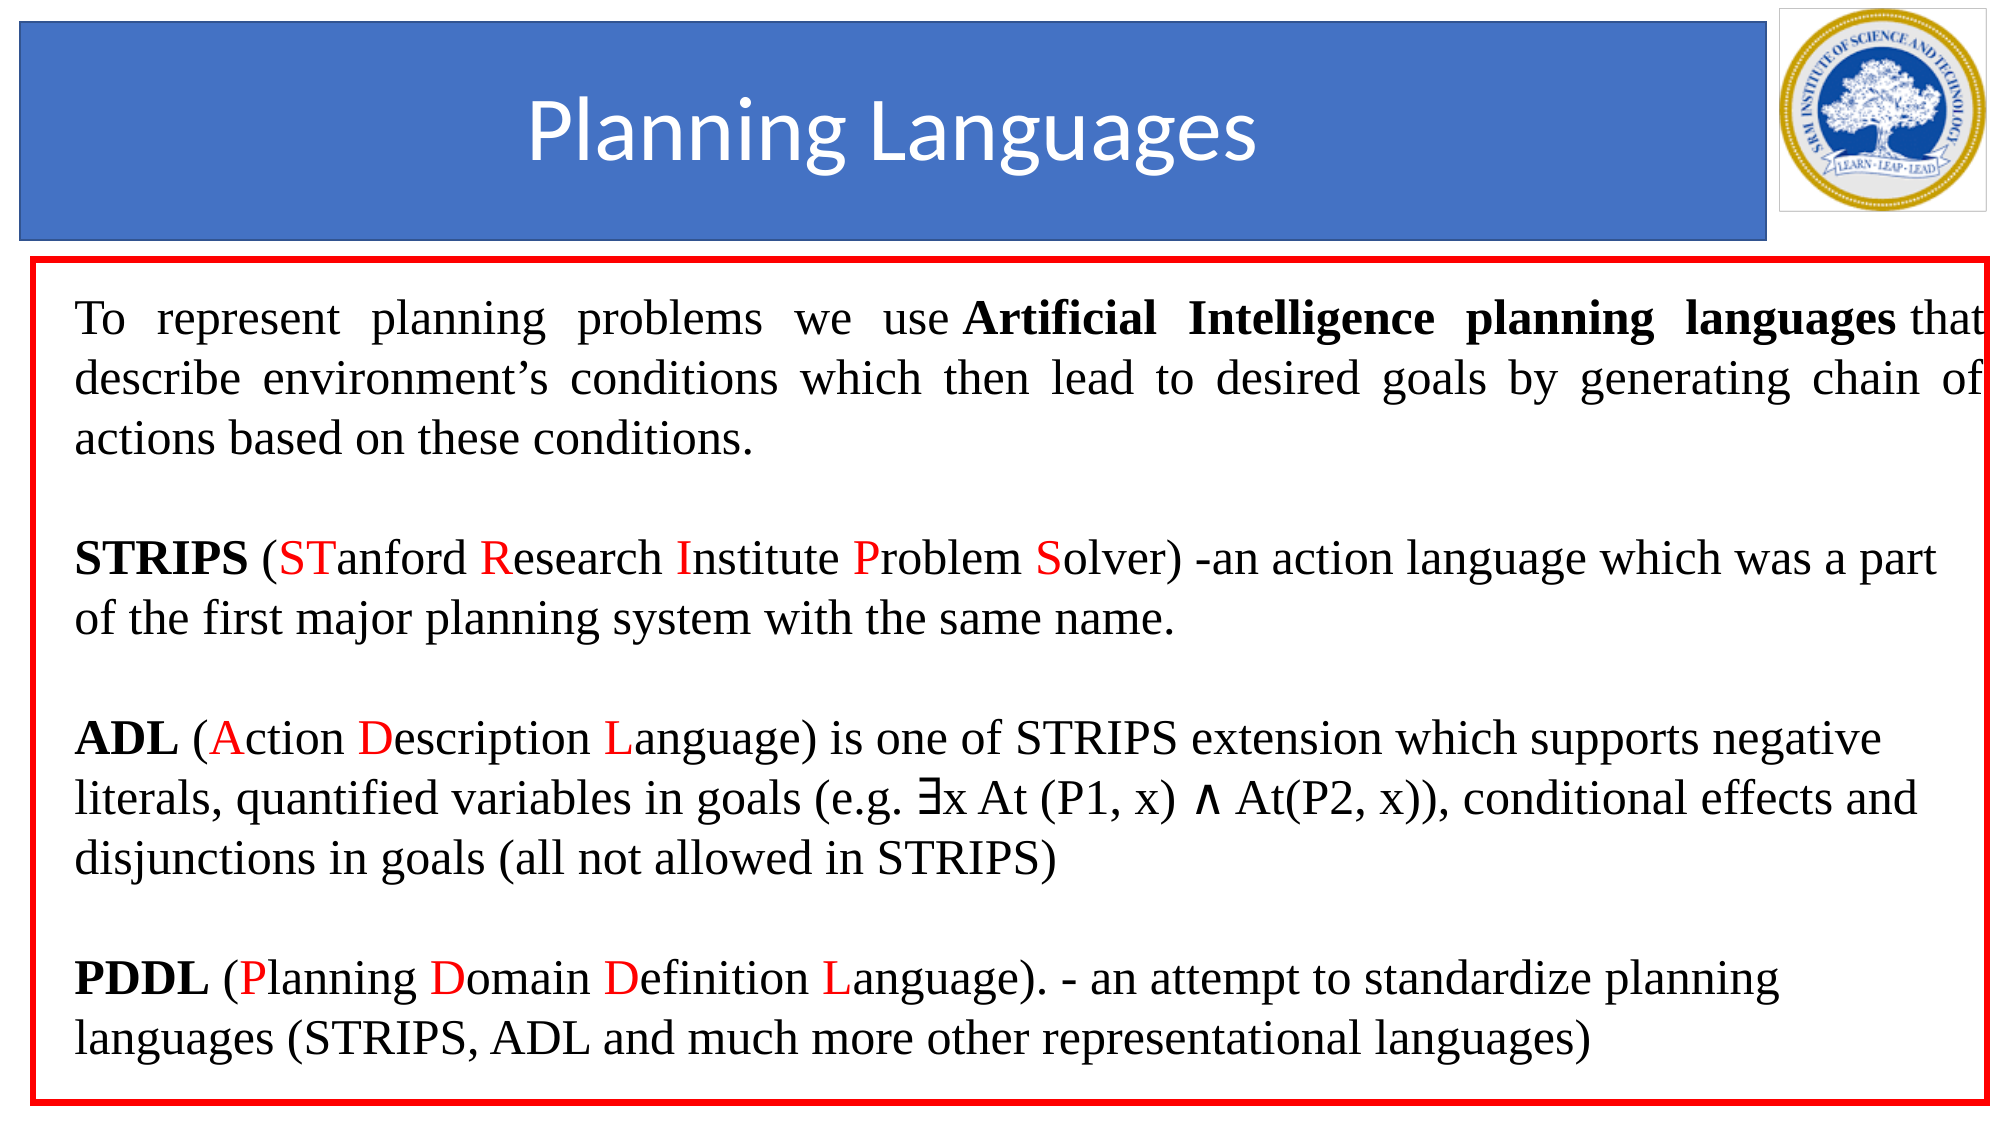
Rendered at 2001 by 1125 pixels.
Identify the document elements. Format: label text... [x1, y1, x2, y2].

text_box Planning Languages [19, 21, 1767, 241]
picture [1777, 7, 1988, 213]
text_box To represent planning problems we use Artificial Intelligence planning languages that describe environment’s conditions which then lead to desired goals by generating chain of actions based on these conditions. STRIPS (STanford Research Institute Problem Solver) -an action language which was a part of the first major planning system with the same name. ADL (Action Description Language) is one of STRIPS extension which supports negative literals, quantified variables in goals (e.g. ∃x At (P1, x) ∧ At(P2, x)), conditional effects and disjunctions in goals (all not allowed in STRIPS) PDDL (Planning Domain Definition Language). - an attempt to standardize planning languages (STRIPS, ADL and much more other representational languages) [59, 277, 2000, 1073]
text_box [32, 258, 1988, 1104]
